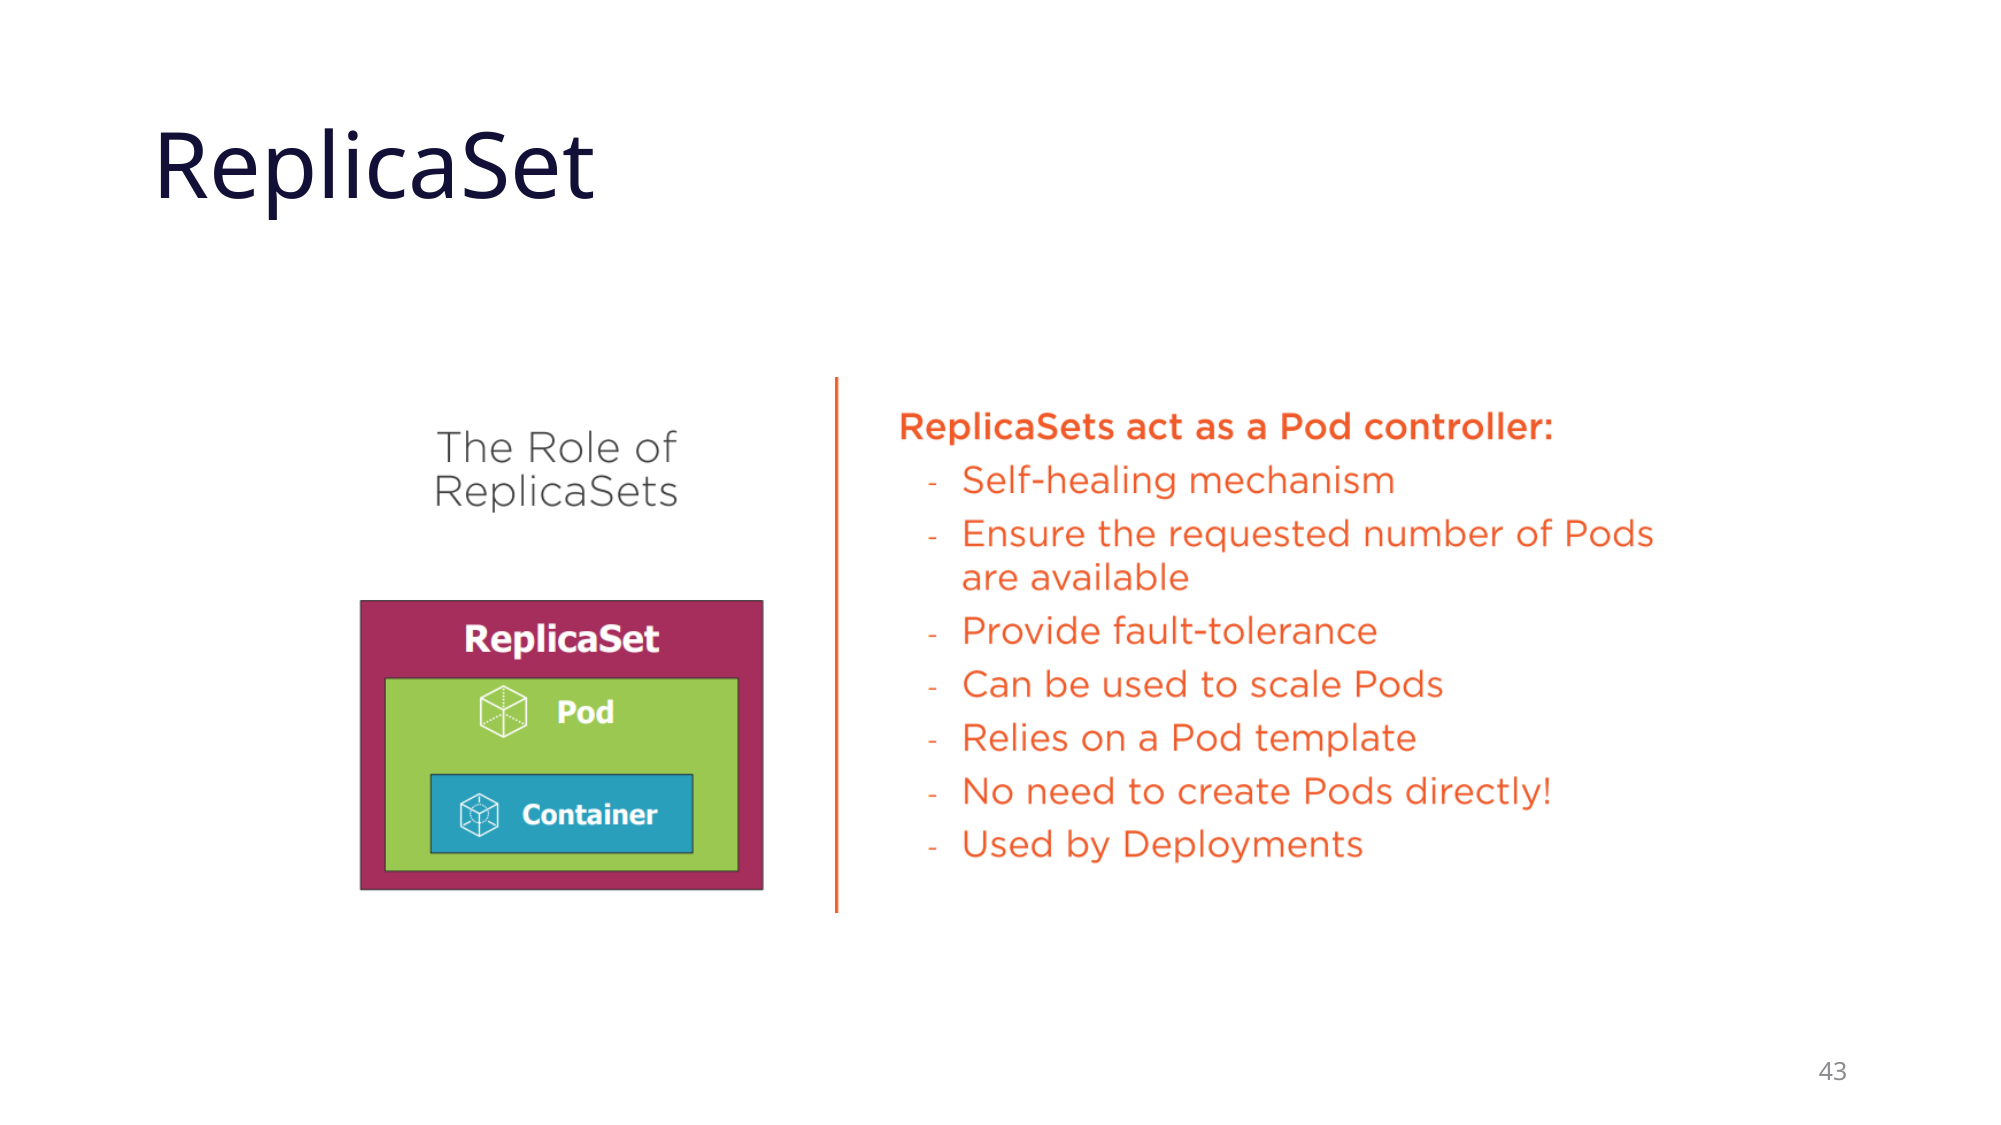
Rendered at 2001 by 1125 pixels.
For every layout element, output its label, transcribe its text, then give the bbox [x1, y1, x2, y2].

title ReplicaSet [137, 59, 1863, 278]
slide_number 43 [1412, 1042, 1863, 1103]
picture [326, 377, 1674, 913]
